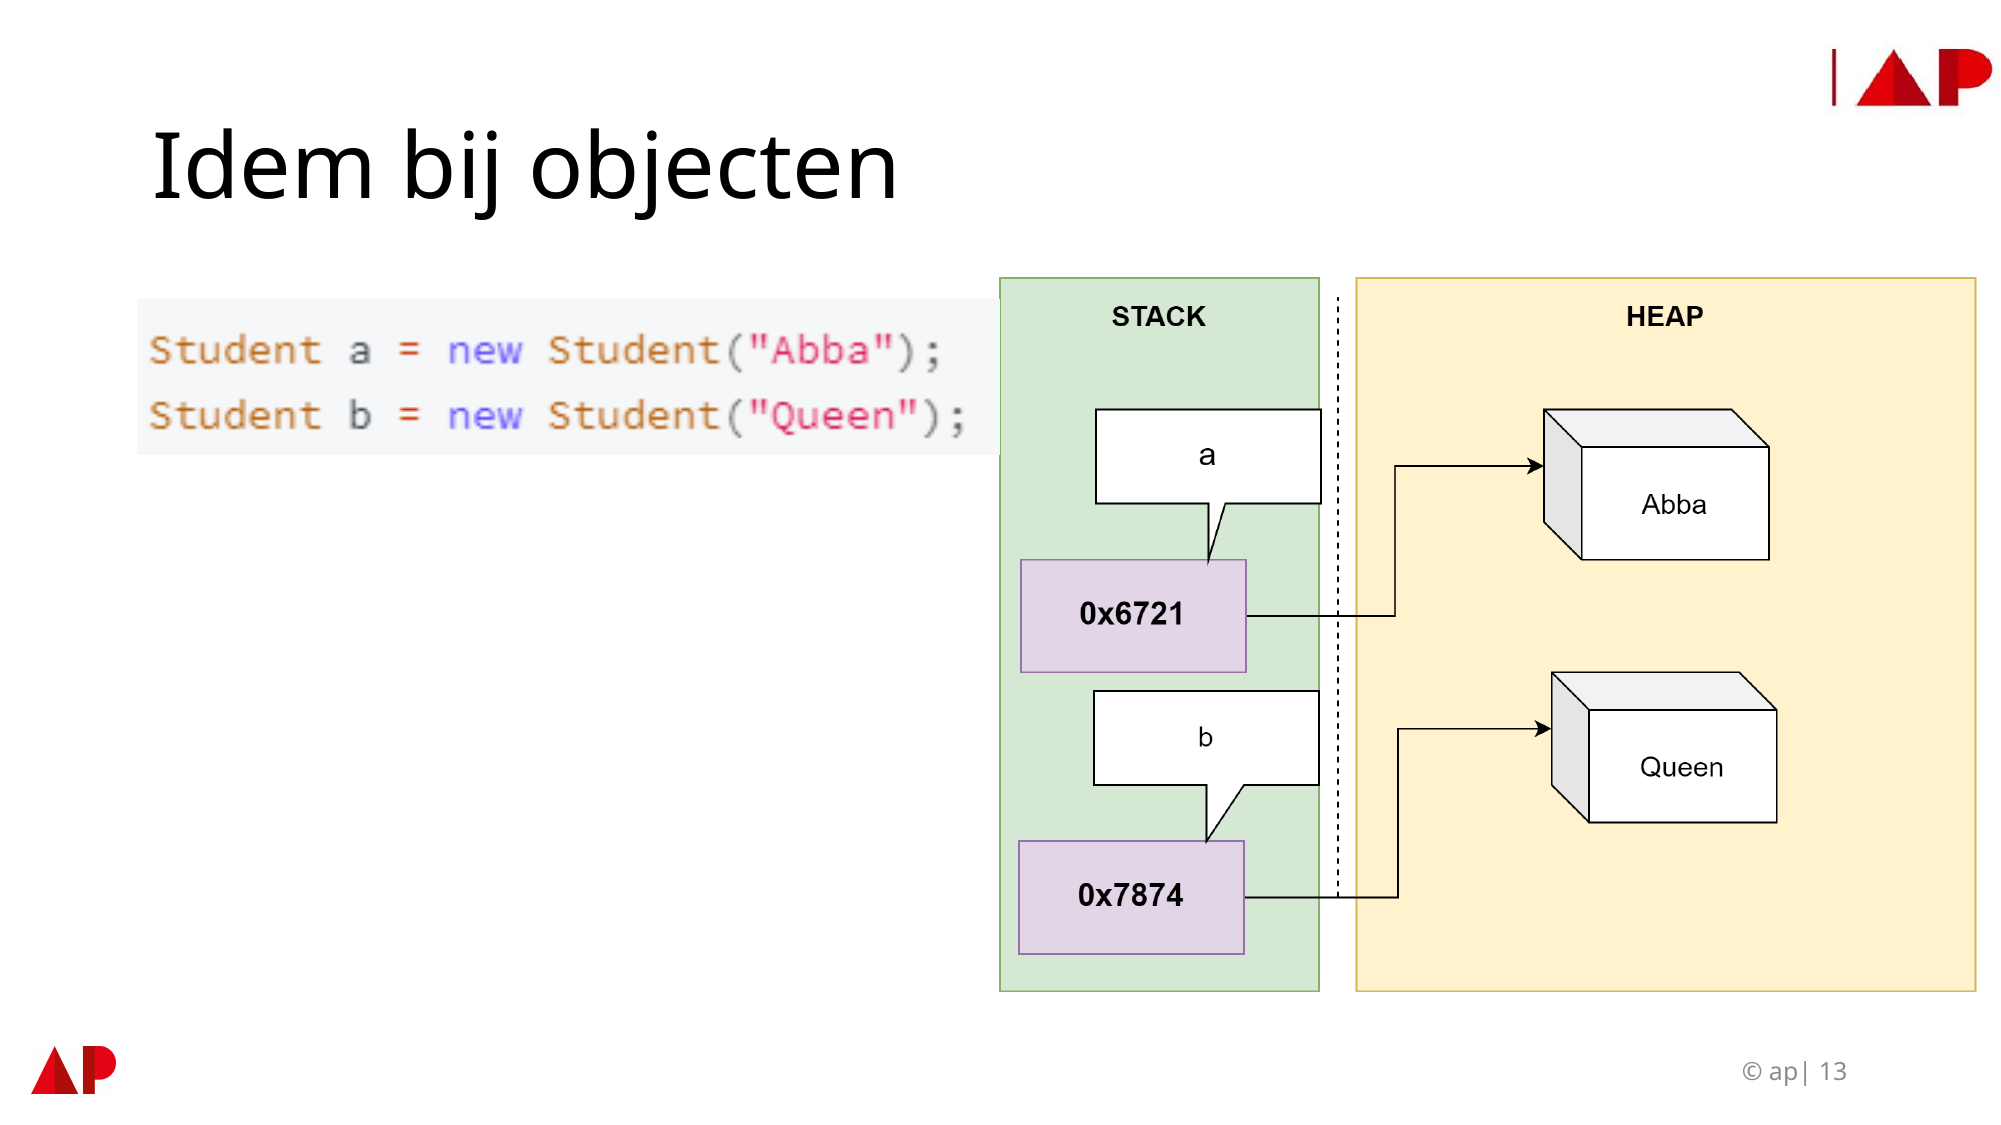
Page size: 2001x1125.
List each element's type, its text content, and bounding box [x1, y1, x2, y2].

slide_number © ap| 13 [1412, 1042, 1863, 1103]
picture [1824, 0, 2000, 142]
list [999, 277, 1978, 992]
title Idem bij objecten [137, 59, 1863, 278]
picture [31, 1046, 116, 1094]
picture [137, 299, 1000, 455]
